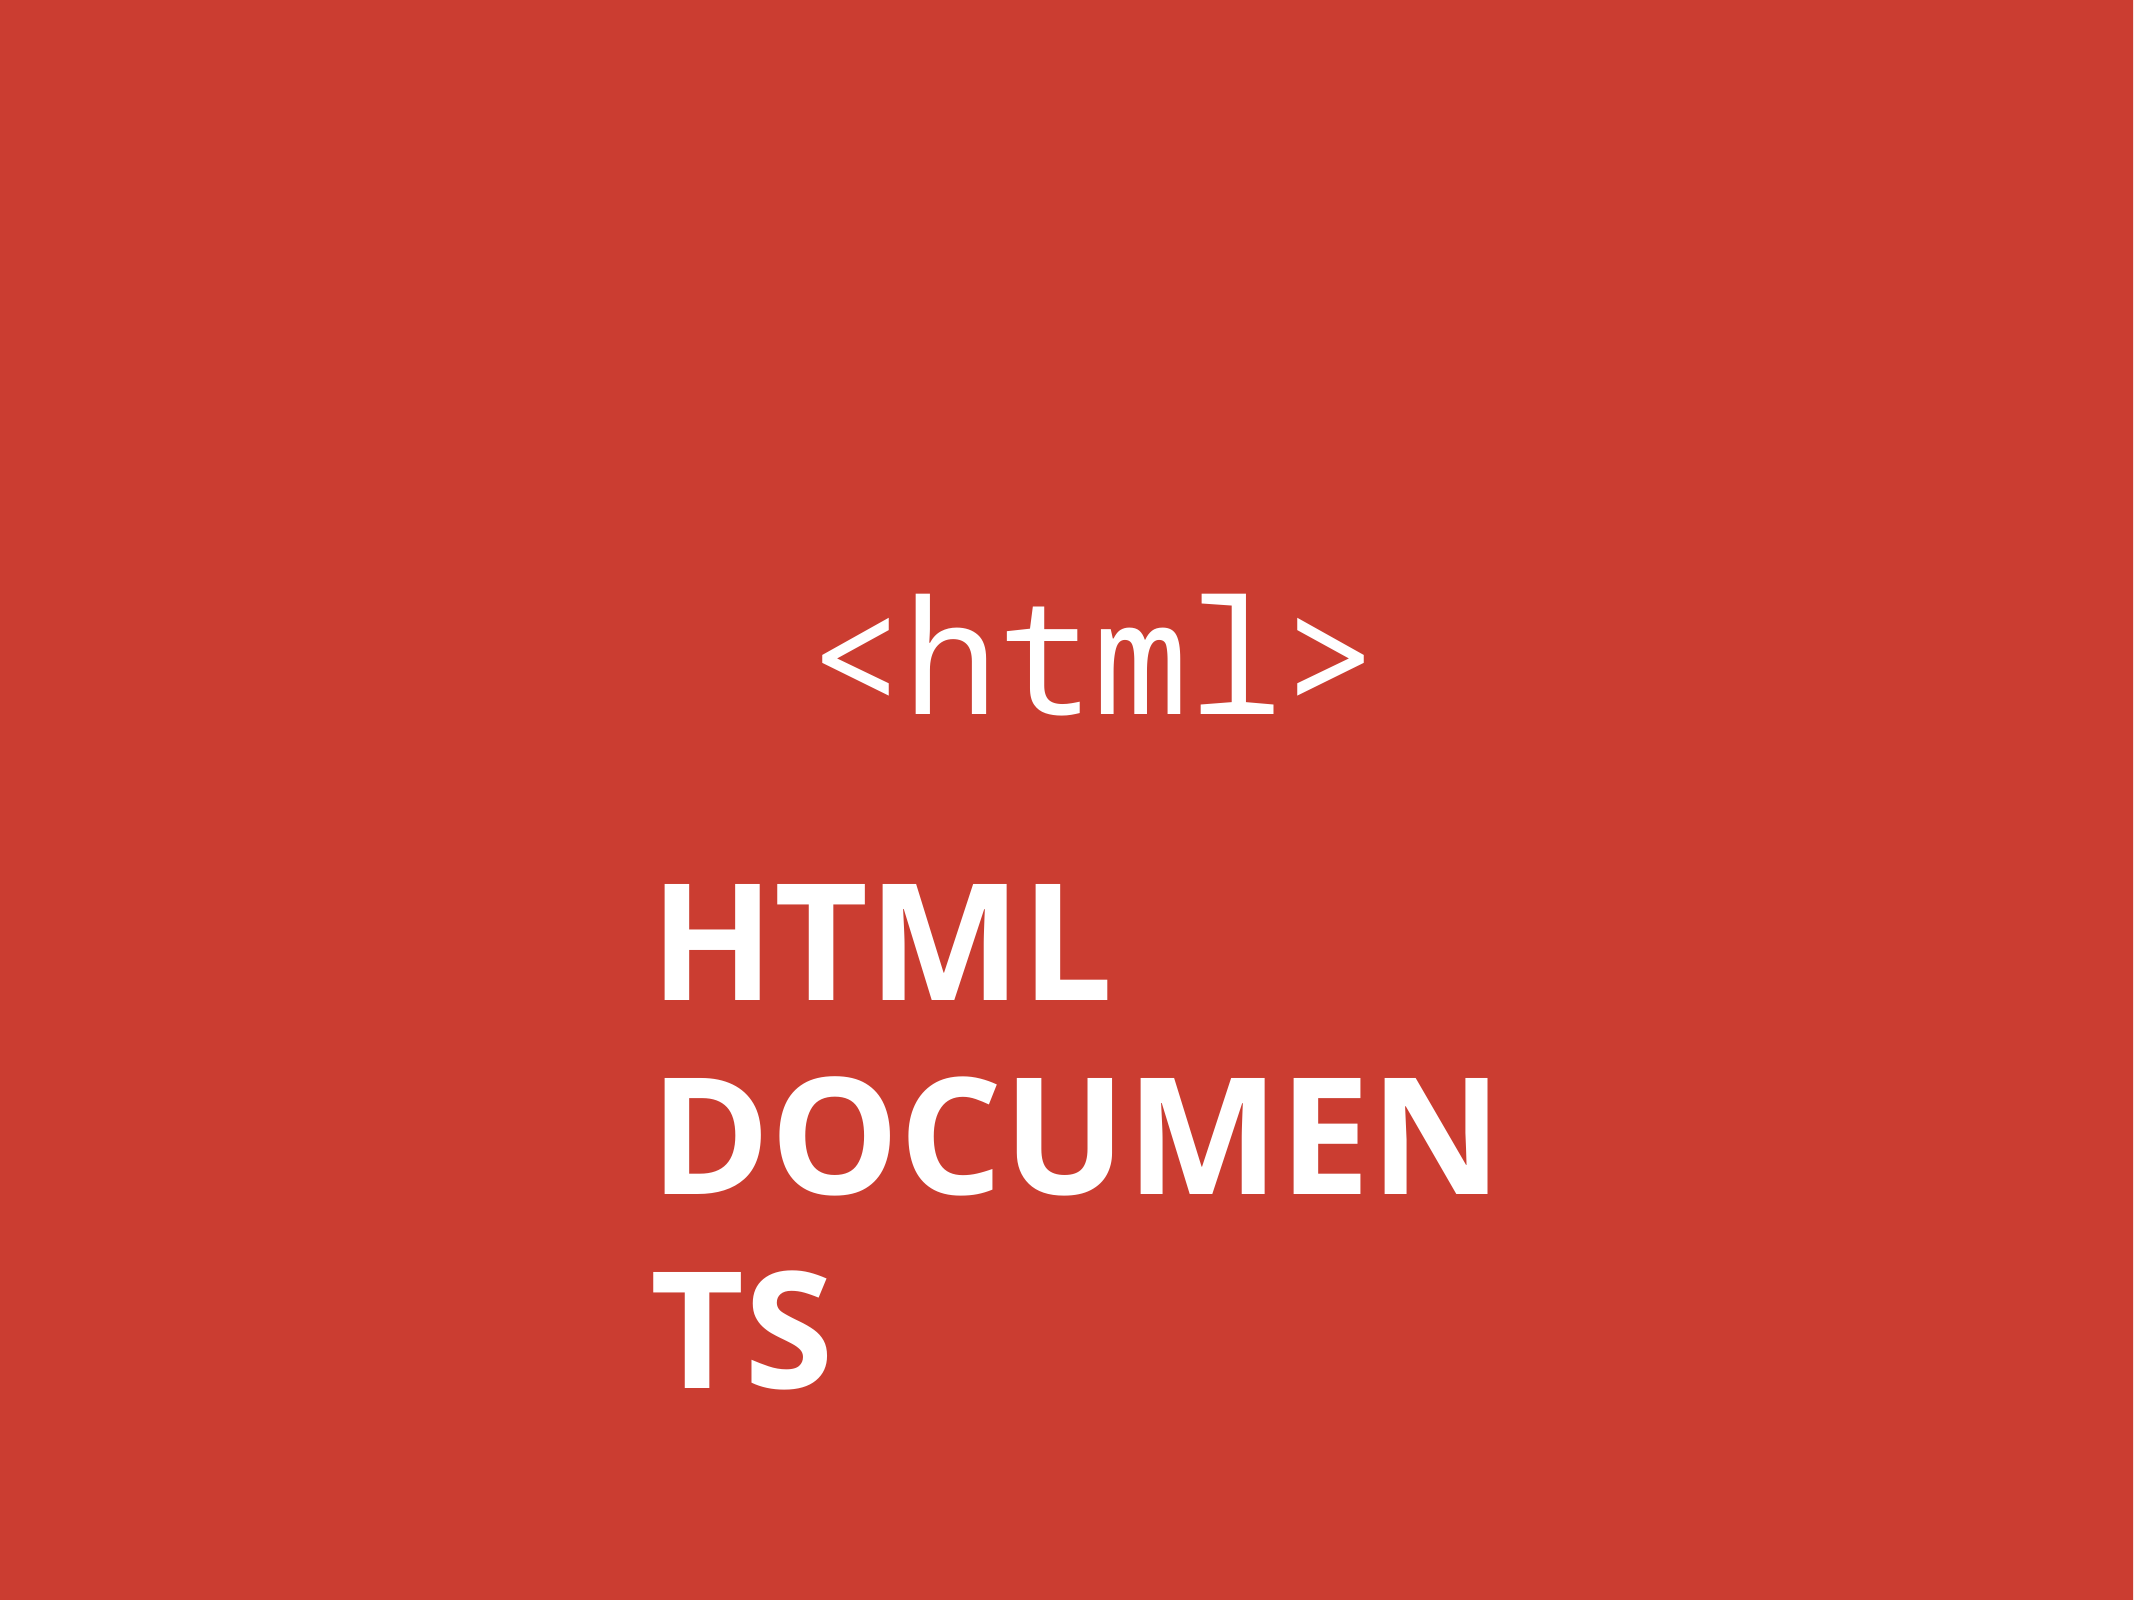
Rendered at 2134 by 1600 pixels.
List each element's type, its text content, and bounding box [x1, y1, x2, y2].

text_box HTML DOCUMENTS [648, 839, 1542, 1421]
title <html> [0, 555, 2134, 824]
